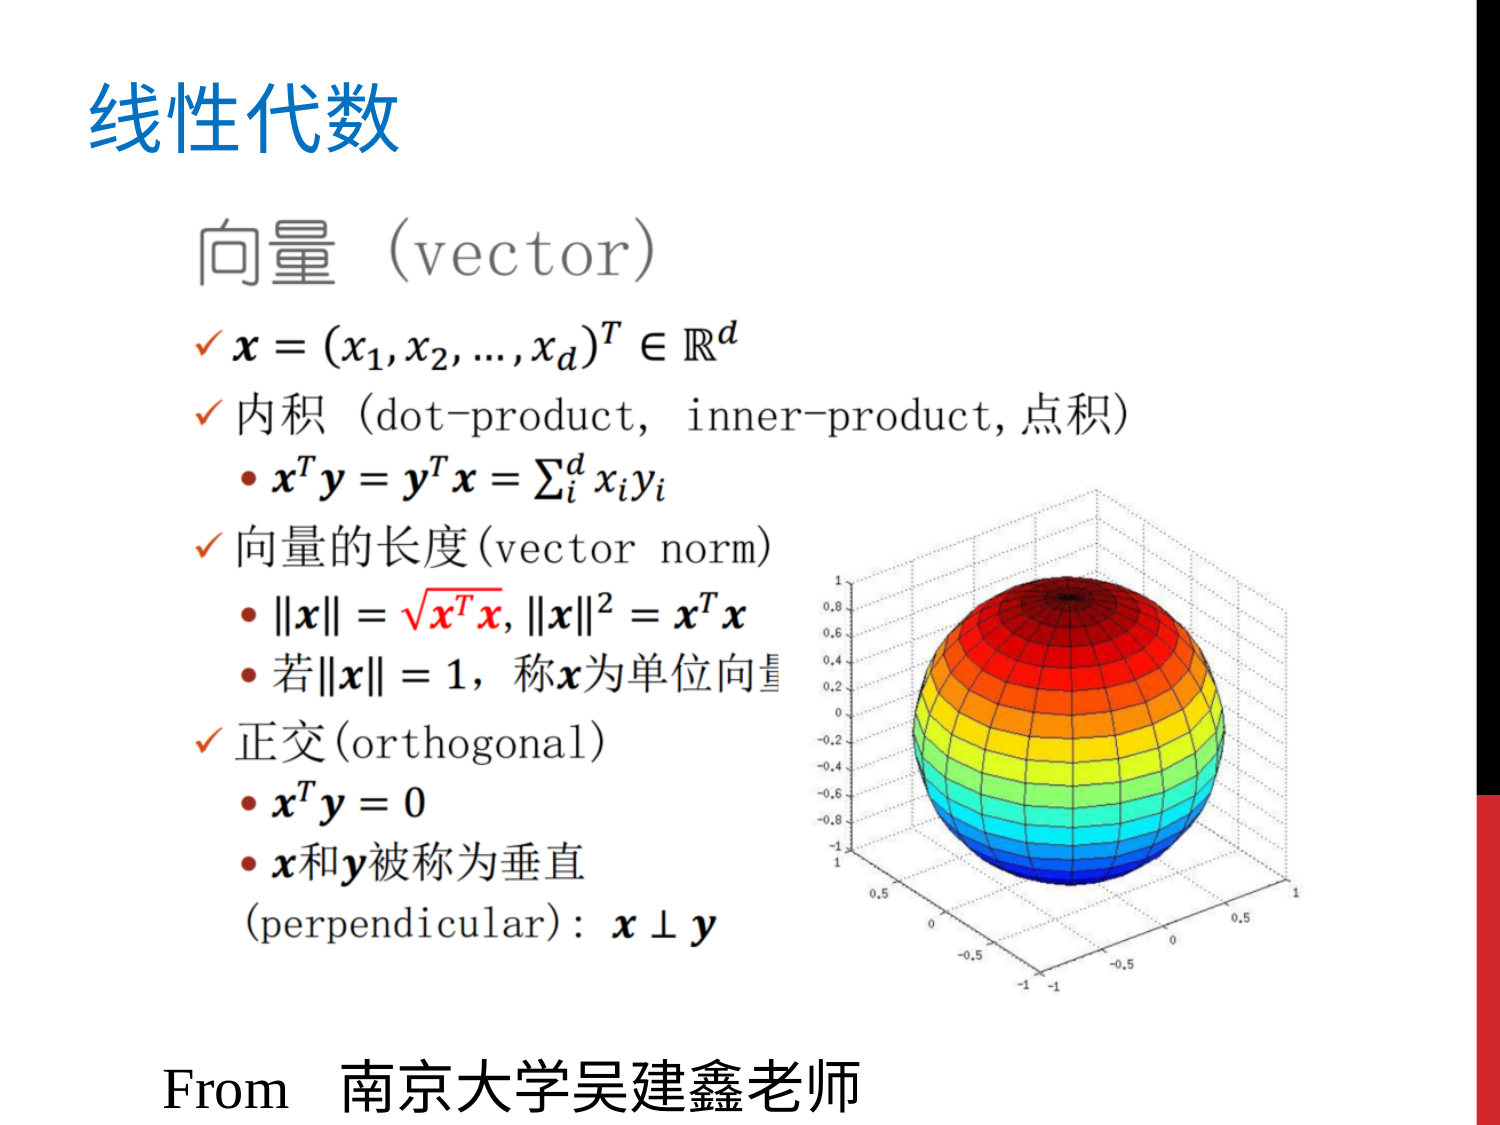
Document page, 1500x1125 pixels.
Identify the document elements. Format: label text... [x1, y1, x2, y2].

text_box 线性代数 [71, 63, 1488, 239]
picture [170, 204, 1317, 1018]
text_box From 南京大学吴建鑫老师 [148, 1007, 1144, 1125]
